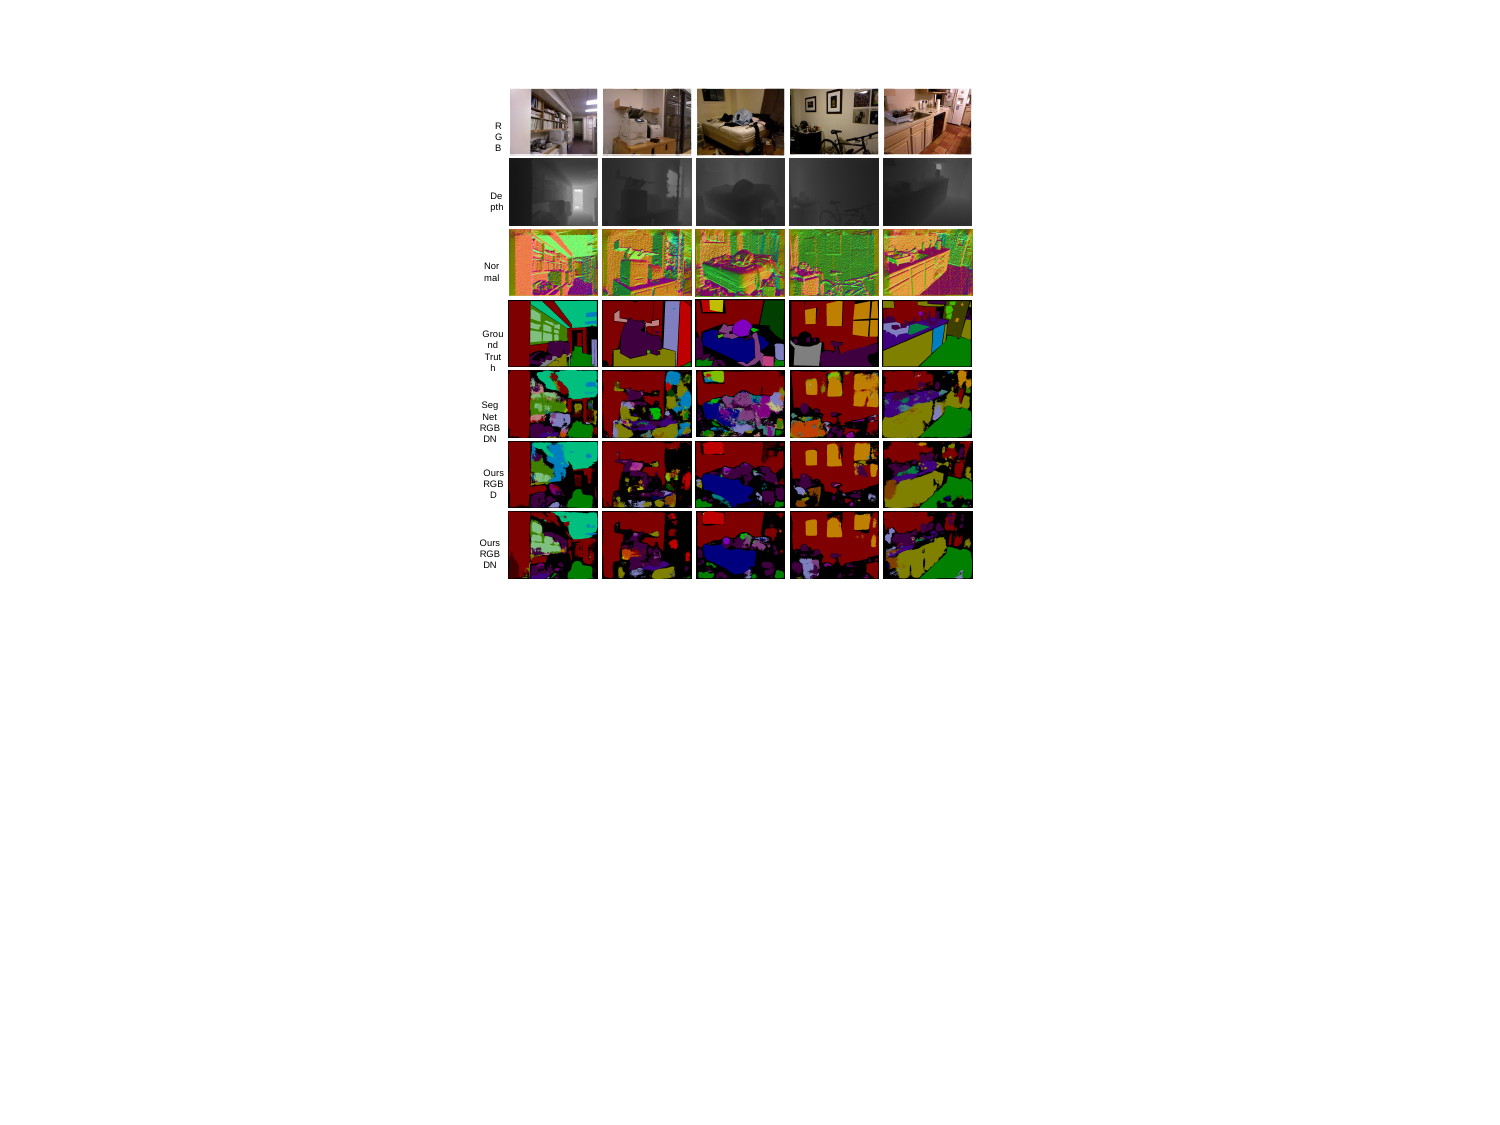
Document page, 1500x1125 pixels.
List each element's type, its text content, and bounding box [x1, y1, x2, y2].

text_box Ours RGBDN [464, 529, 508, 578]
picture [790, 511, 879, 579]
picture [602, 229, 692, 296]
picture [696, 511, 785, 579]
picture [882, 158, 972, 226]
picture [508, 158, 598, 226]
text_box Ground Truth [467, 320, 519, 381]
picture [883, 88, 972, 155]
picture [696, 88, 785, 156]
picture [602, 441, 692, 508]
picture [883, 441, 973, 508]
picture [695, 441, 785, 508]
picture [508, 370, 598, 438]
picture [509, 88, 598, 156]
picture [883, 229, 973, 296]
picture [883, 511, 973, 579]
text_box Ours RGBD [468, 459, 508, 508]
picture [695, 158, 785, 226]
picture [509, 229, 598, 296]
text_box SegNet RGBDN [464, 392, 516, 452]
picture [789, 88, 879, 155]
picture [696, 370, 785, 438]
picture [602, 158, 692, 226]
picture [882, 300, 972, 367]
picture [789, 300, 879, 367]
picture [508, 441, 598, 509]
text_box Depth [475, 182, 508, 220]
text_box RGB [480, 112, 521, 161]
picture [789, 229, 879, 297]
picture [695, 299, 785, 367]
picture [602, 300, 692, 367]
picture [882, 370, 972, 438]
text_box Normal [469, 253, 509, 291]
picture [602, 511, 692, 579]
picture [695, 229, 785, 297]
picture [508, 511, 598, 579]
picture [602, 88, 692, 156]
picture [508, 300, 598, 367]
picture [790, 441, 879, 508]
picture [789, 158, 879, 226]
picture [790, 370, 879, 438]
picture [602, 370, 692, 438]
